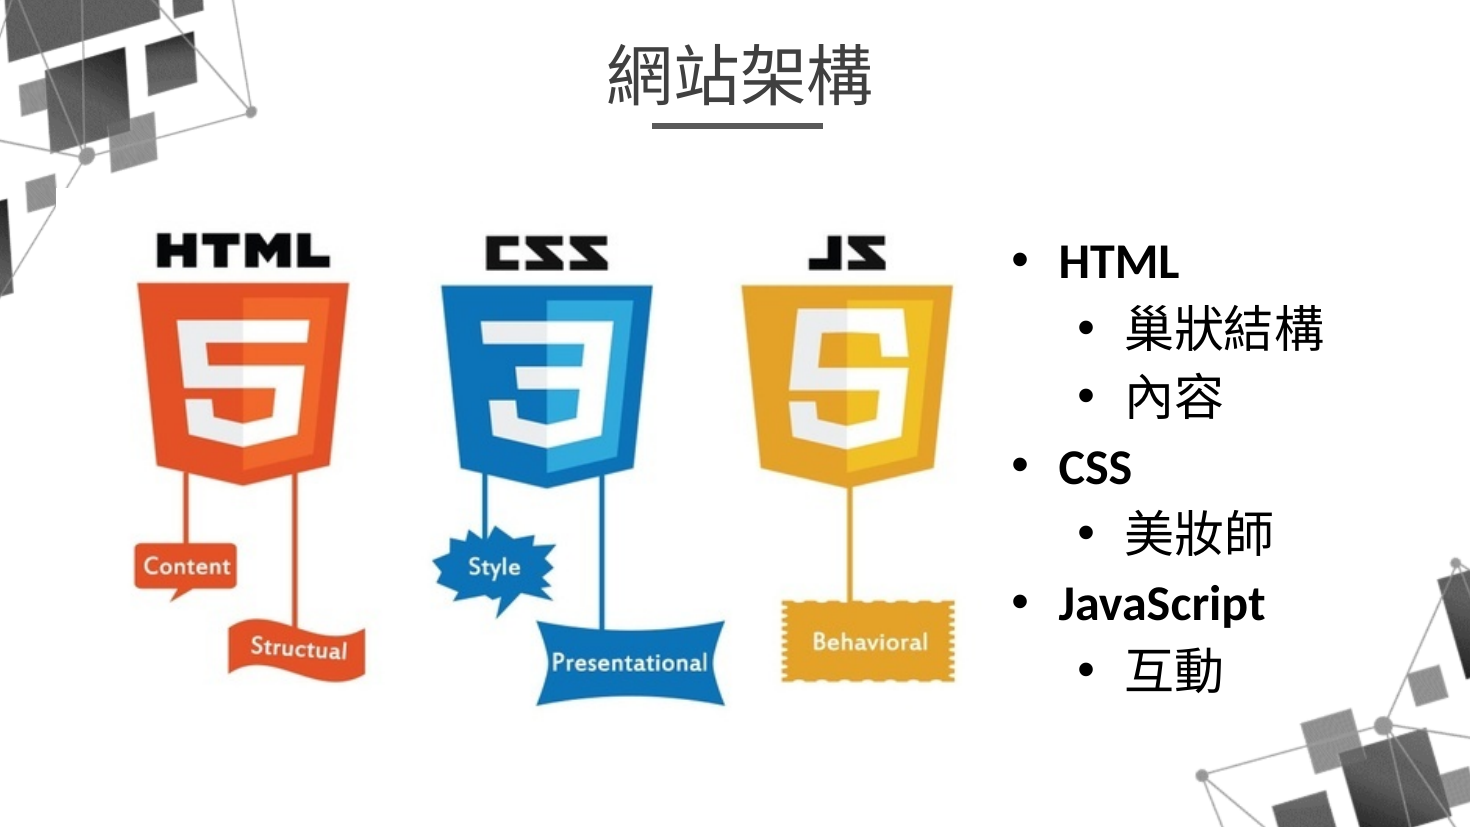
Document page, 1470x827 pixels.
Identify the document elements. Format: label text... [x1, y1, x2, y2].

picture [0, 0, 1470, 827]
text_box HTML 巢狀結構 內容 CSS 美妝師 JavaScript 互動 [997, 213, 1470, 707]
list 網站架構 [483, 34, 997, 123]
